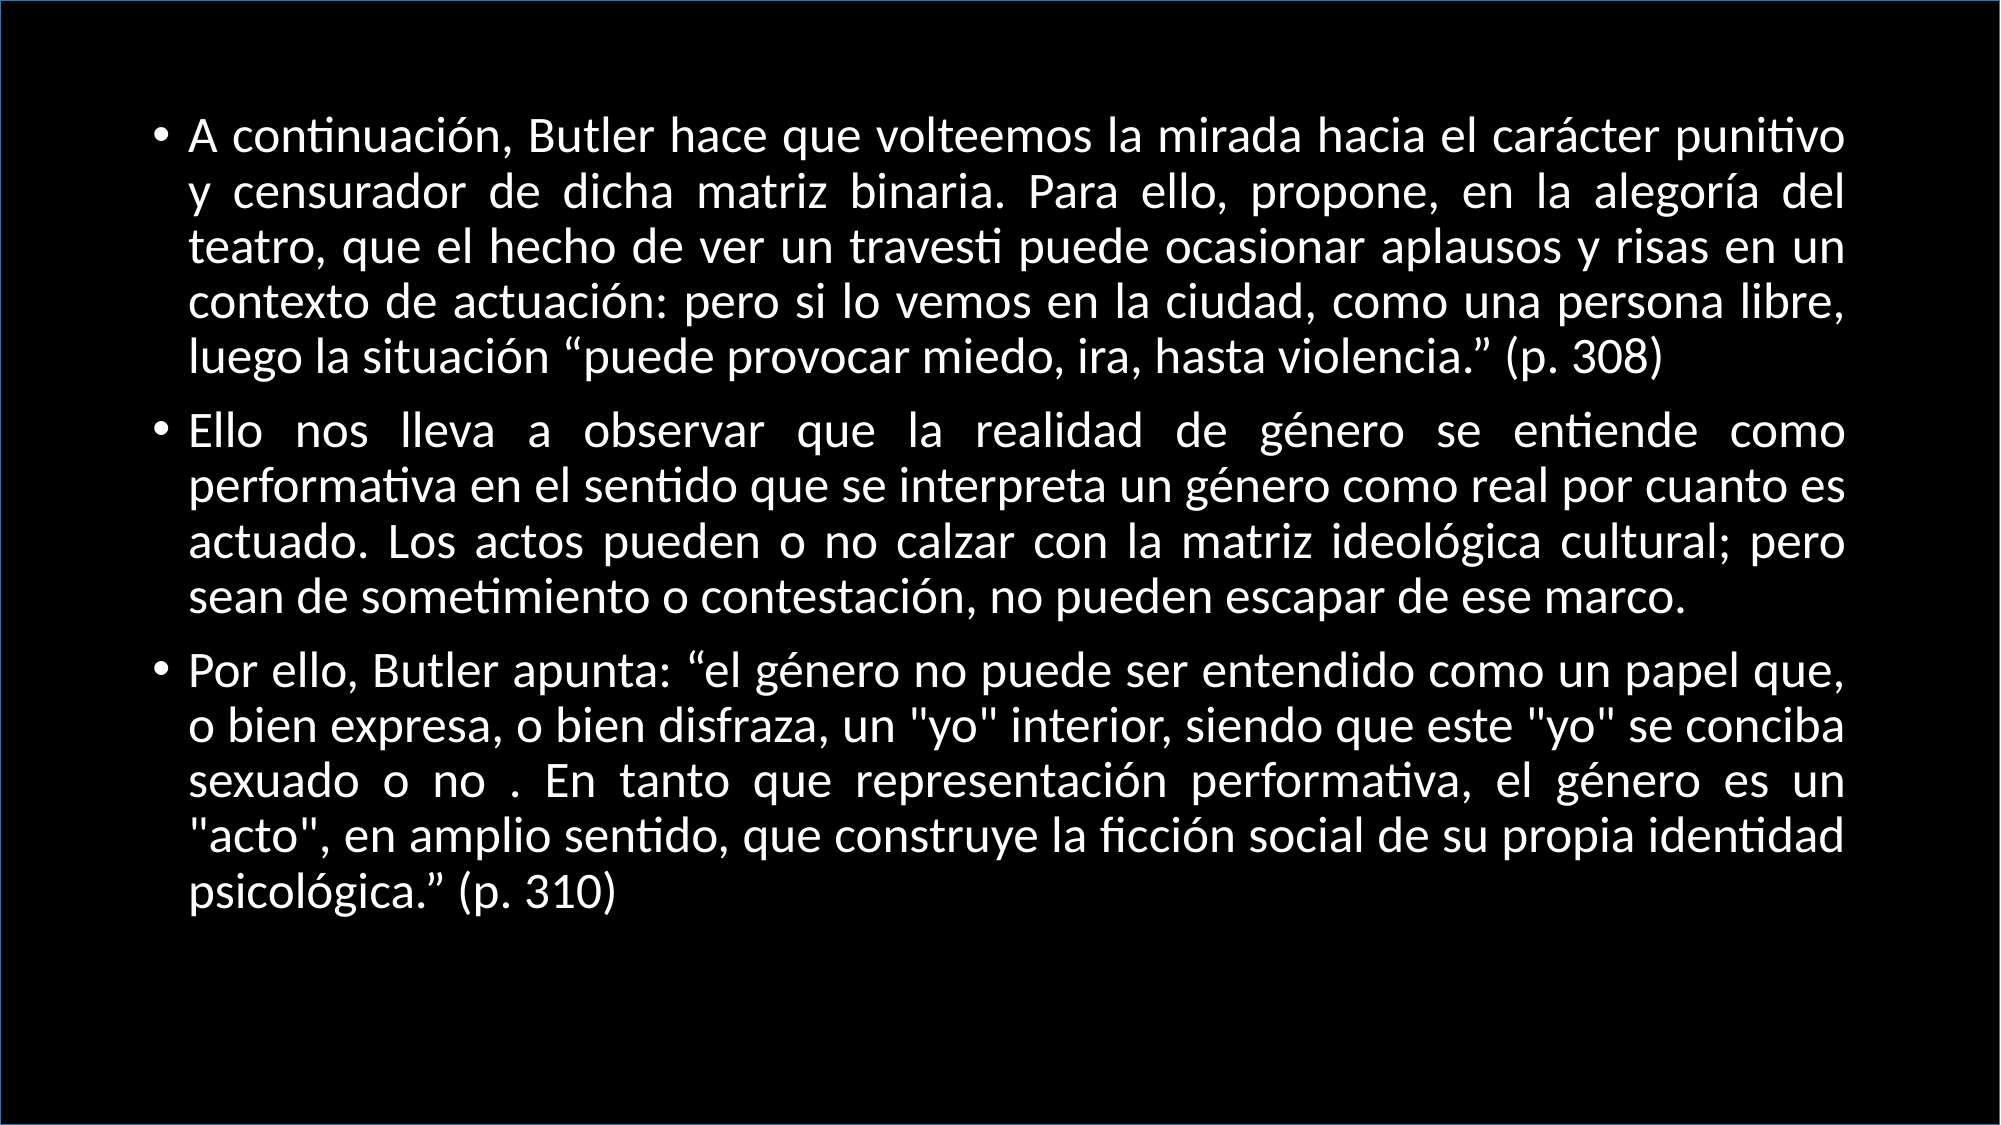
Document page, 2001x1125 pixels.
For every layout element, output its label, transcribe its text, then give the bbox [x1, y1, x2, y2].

text_box [0, 0, 2000, 1125]
list A continuación, Butler hace que volteemos la mirada hacia el carácter punitivo y censurador de dicha matriz binaria. Para ello, propone, en la alegoría del teatro, que el hecho de ver un travesti puede ocasionar aplausos y risas en un contexto de actuación: pero si lo vemos en la ciudad, como una persona libre, luego la situación “puede provocar miedo, ira, hasta violencia.” (p. 308) Ello nos lleva a observar que la realidad de género se entiende como performativa en el sentido que se interpreta un género como real por cuanto es actuado. Los actos pueden o no calzar con la matriz ideológica cultural; pero sean de sometimiento o contestación, no pueden escapar de ese marco. Por ello, Butler apunta: “el género no puede ser entendido como un papel que, o bien expresa, o bien disfraza, un "yo" interior, siendo que este "yo" se conciba sexuado o no . En tanto que representación performativa, el género es un "acto", en amplio sentido, que construye la ficción social de su propia identidad psicológica.” (p. 310) [137, 101, 1863, 1014]
